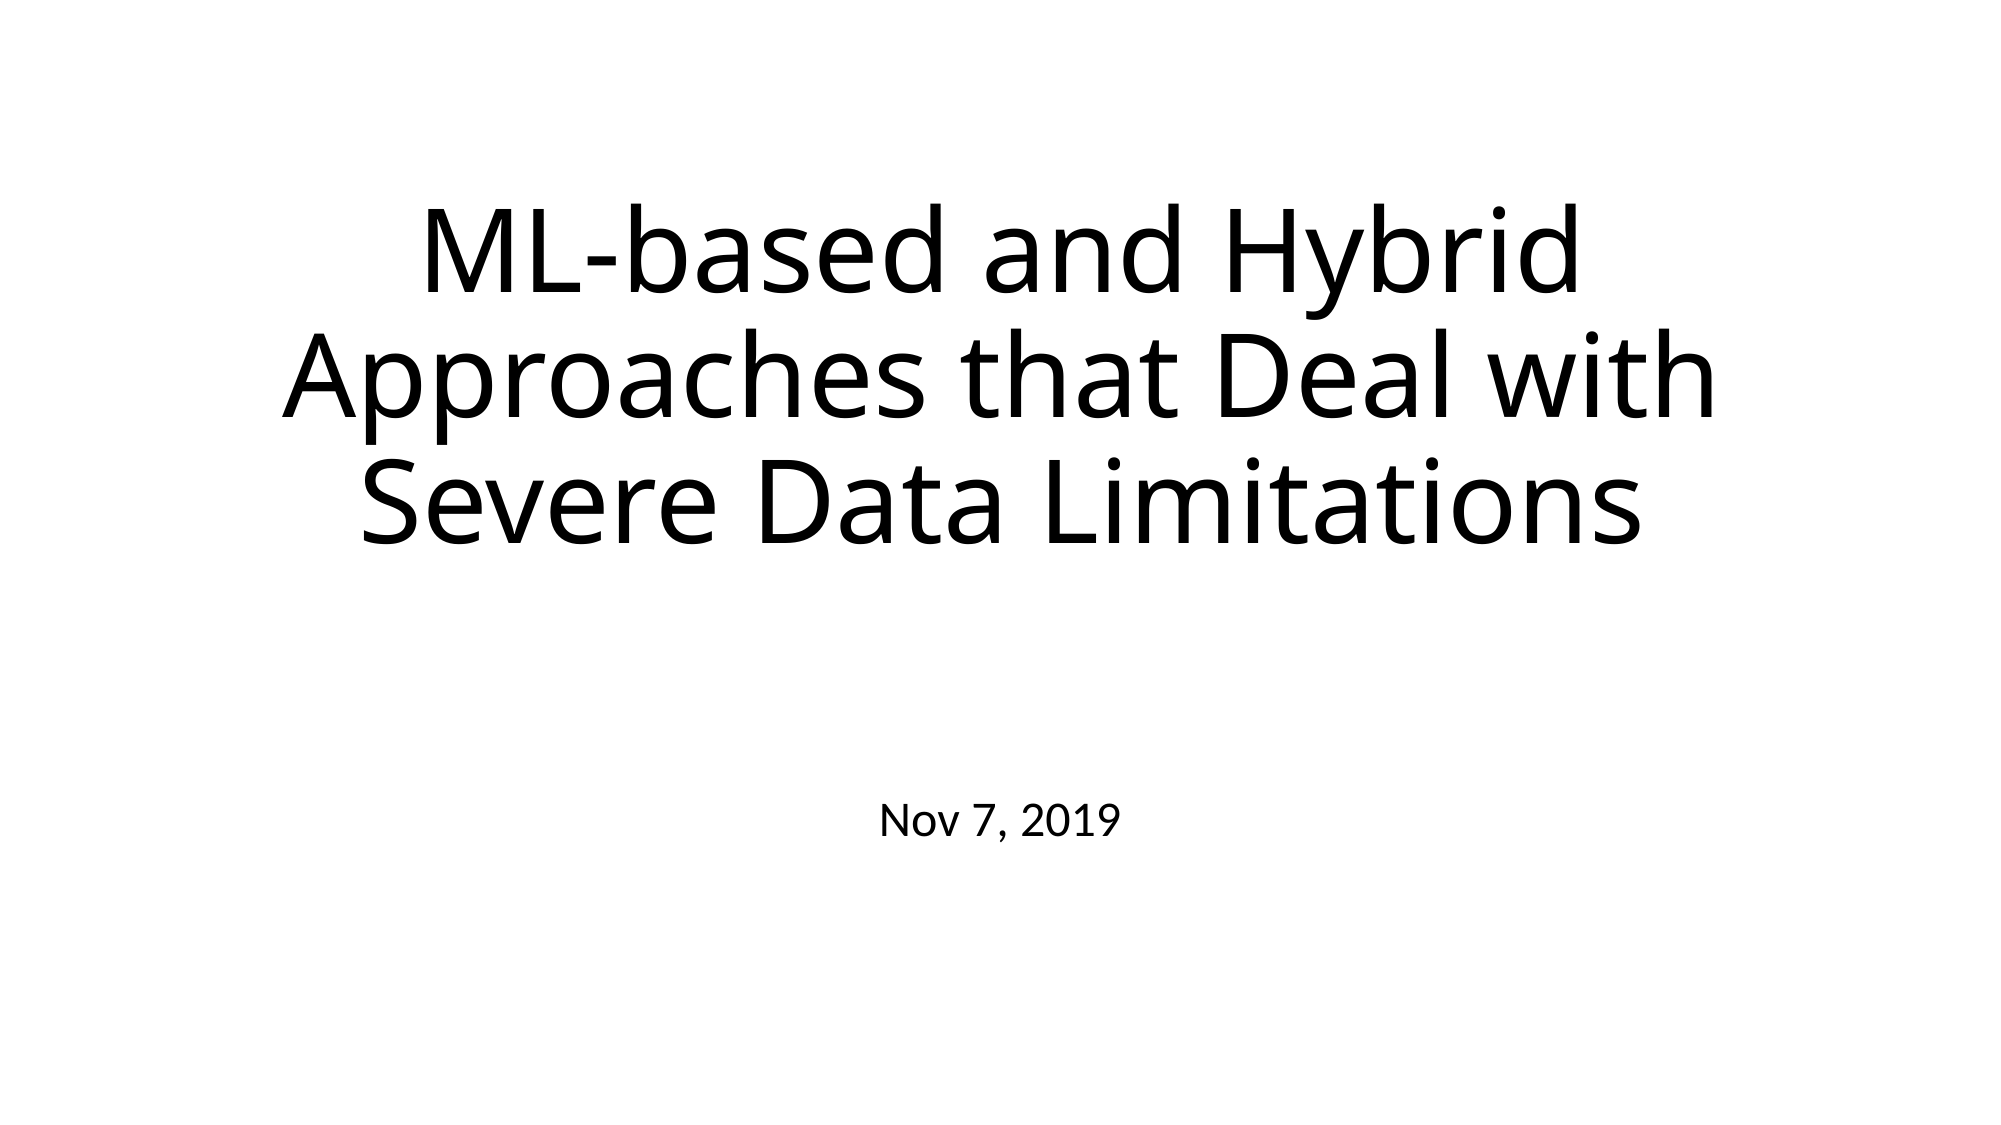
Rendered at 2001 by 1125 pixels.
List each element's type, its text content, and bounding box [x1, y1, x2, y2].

subtitle Nov 7, 2019 [249, 786, 1750, 1058]
title ML-based and Hybrid Approaches that Deal with Severe Data Limitations [125, 184, 1879, 576]
